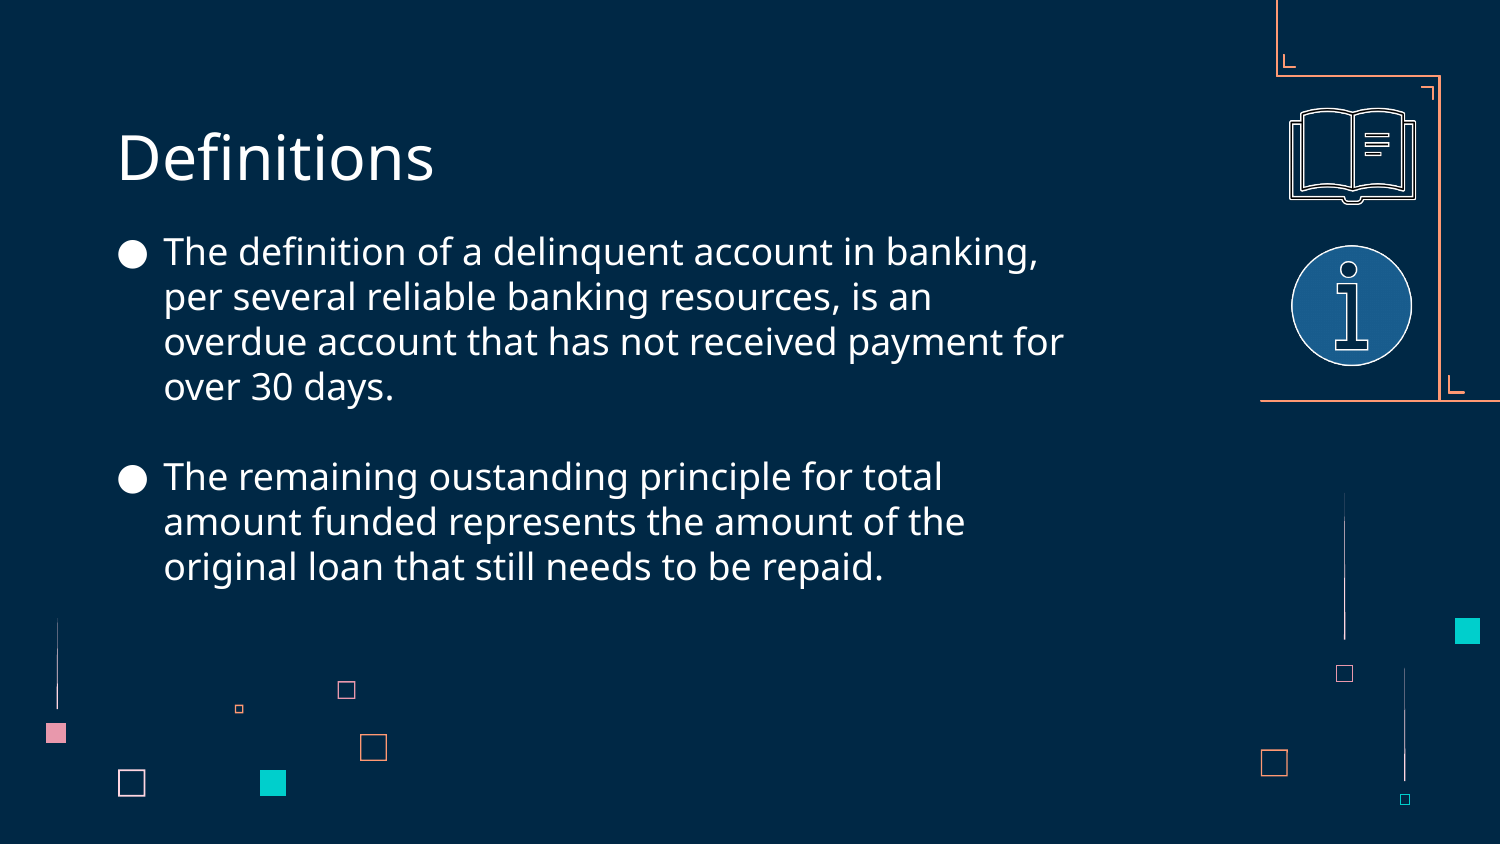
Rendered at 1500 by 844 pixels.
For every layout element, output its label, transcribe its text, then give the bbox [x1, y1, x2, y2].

list The definition of a delinquent account in banking, per several reliable banking resources, is an overdue account that has not received payment for over 30 days. The remaining oustanding principle for total amount funded represents the amount of the original loan that still needs to be repaid. [101, 212, 1080, 631]
picture [1276, 83, 1428, 381]
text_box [1260, 0, 1500, 402]
title Definitions [101, 113, 824, 209]
